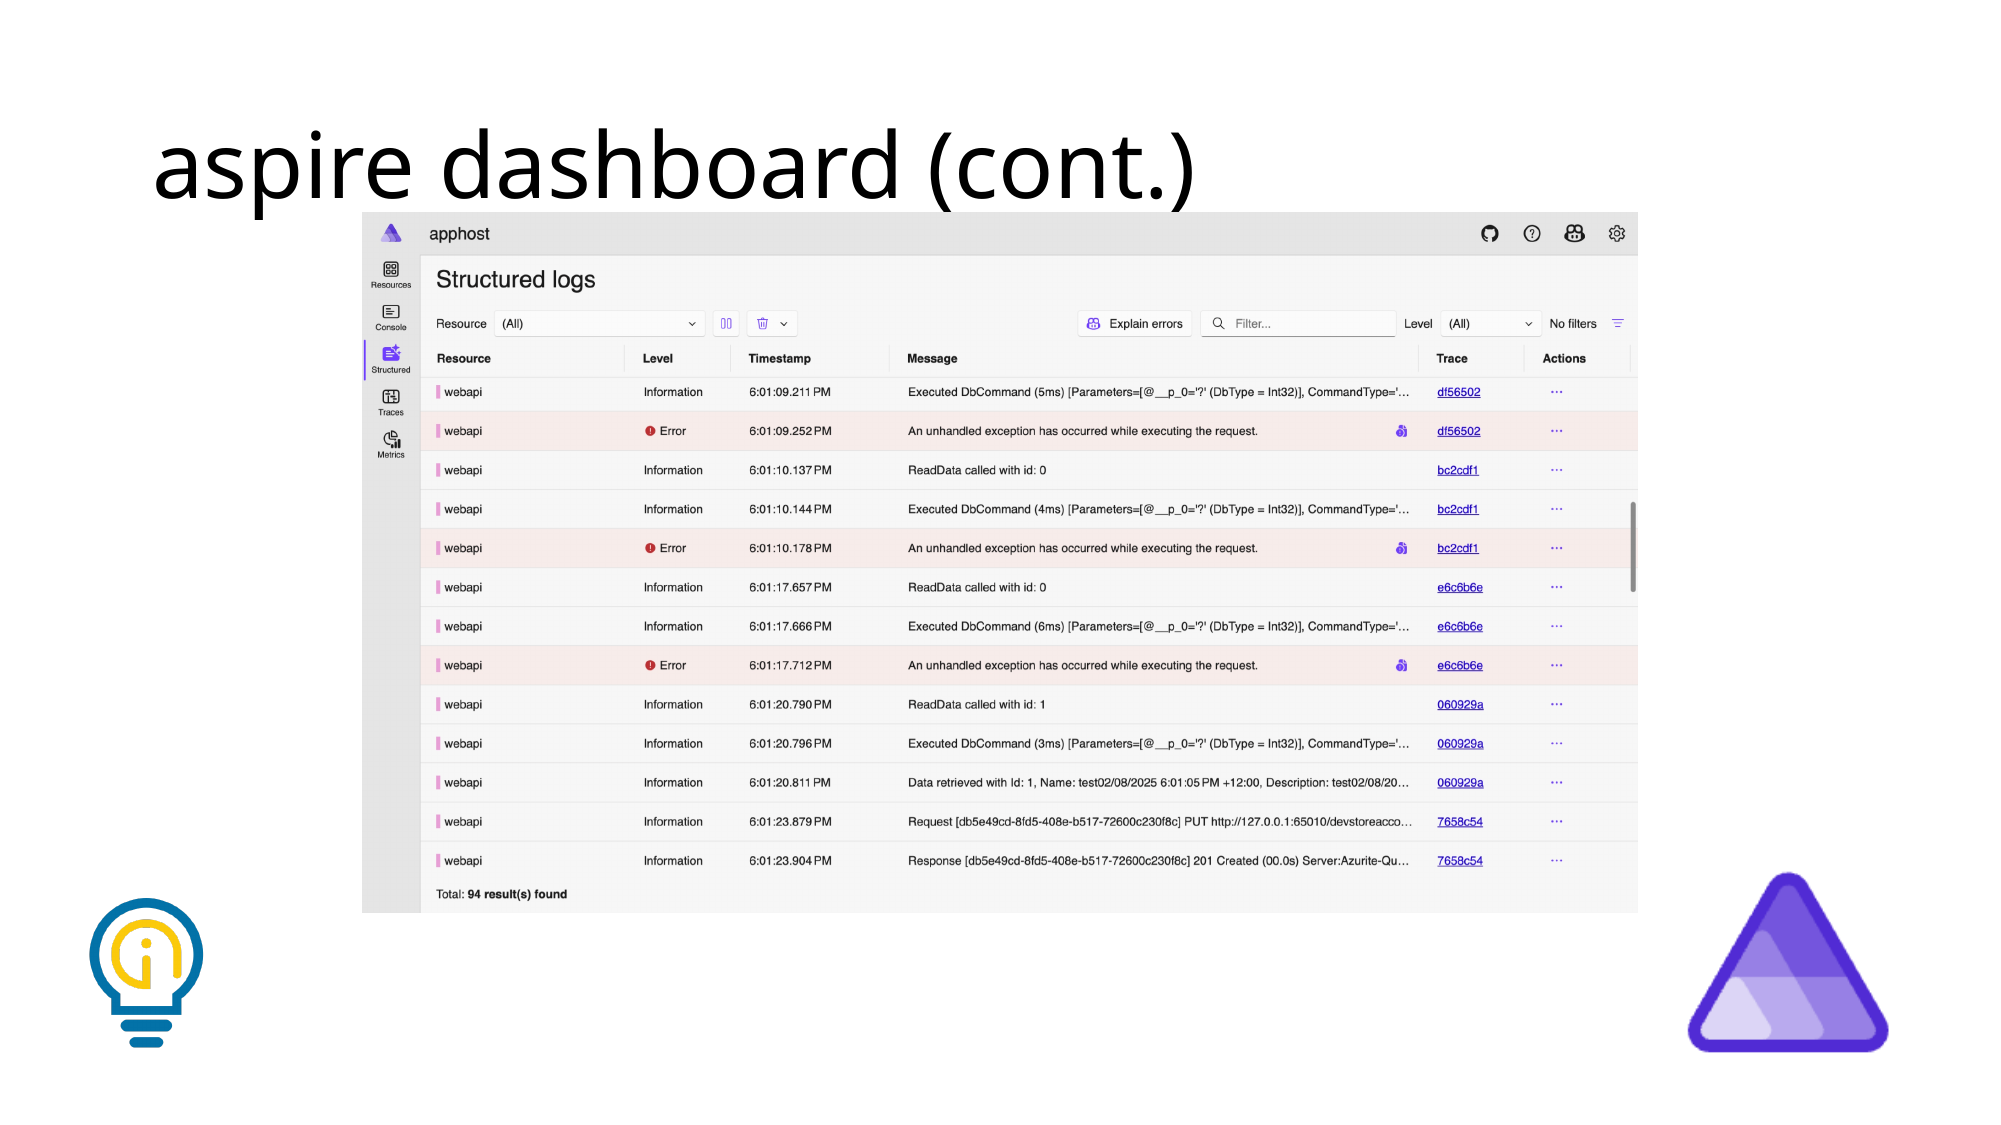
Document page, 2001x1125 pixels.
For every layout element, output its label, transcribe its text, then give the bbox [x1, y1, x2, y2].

title aspire dashboard (cont.) [137, 59, 1863, 278]
picture [1676, 860, 1898, 1063]
picture [361, 211, 1638, 913]
picture [100, 908, 193, 1005]
picture [89, 897, 205, 1049]
picture [89, 897, 144, 946]
